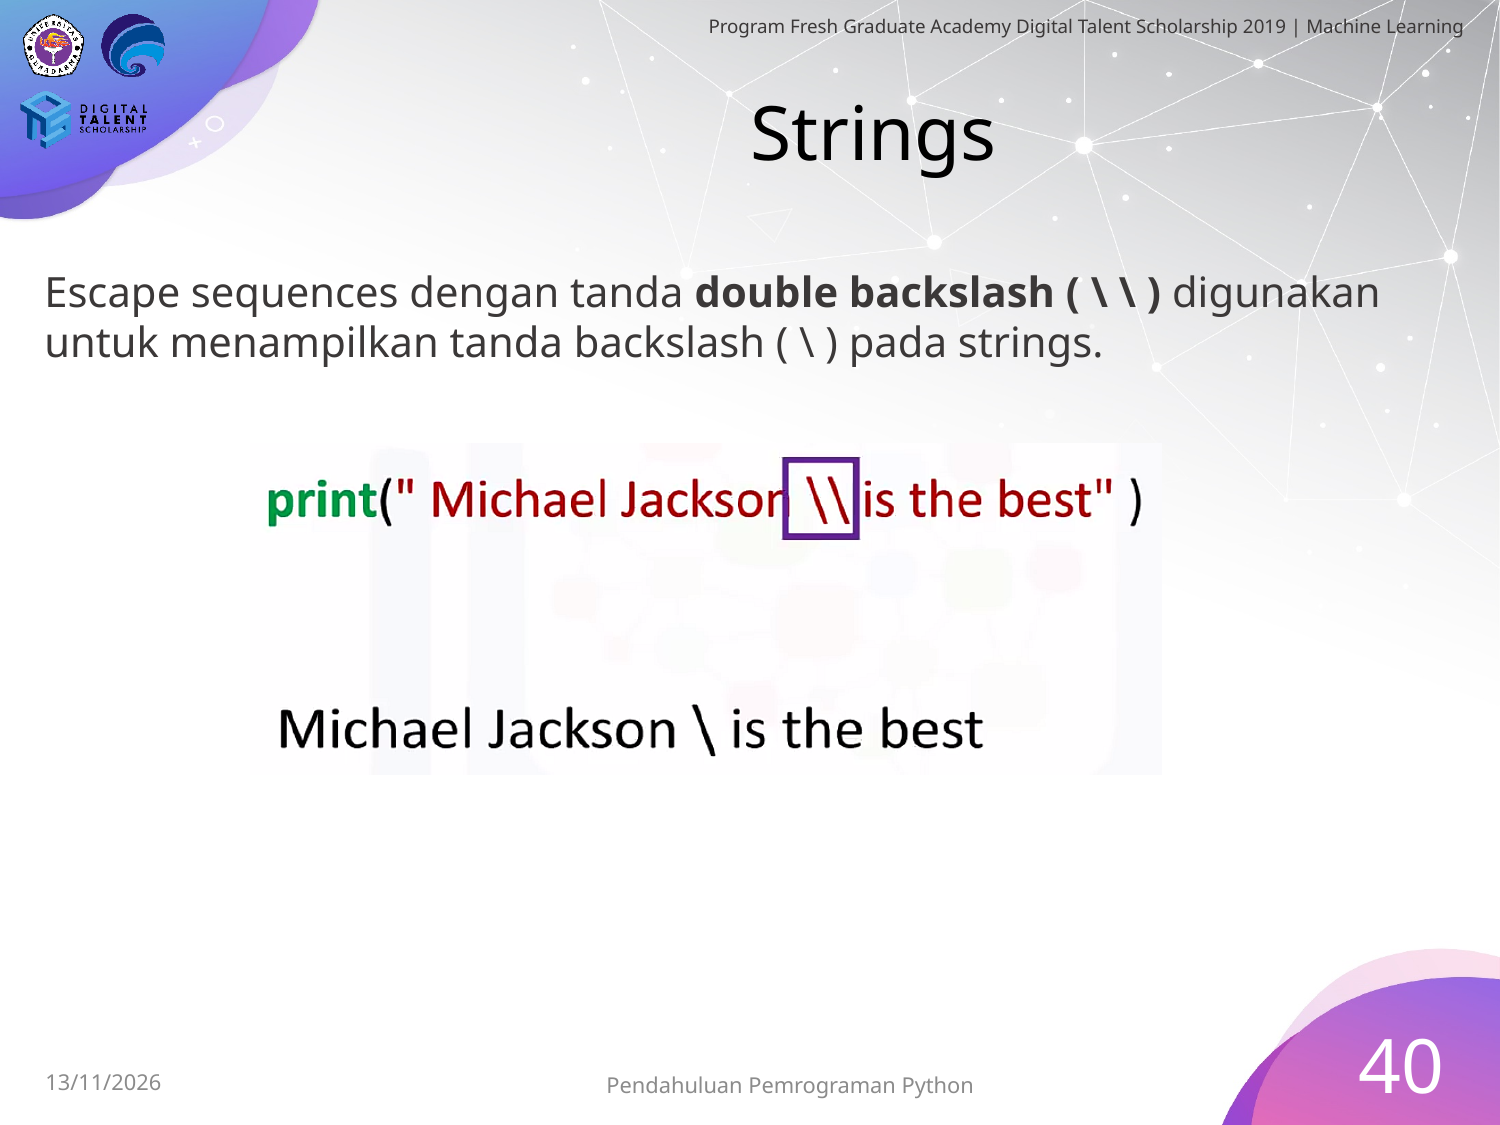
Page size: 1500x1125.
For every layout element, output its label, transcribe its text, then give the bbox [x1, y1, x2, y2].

title Strings [271, 66, 1477, 207]
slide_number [30, 1053, 272, 1114]
footer Pendahuluan Pemrograman Python [386, 1055, 1195, 1114]
picture [0, 0, 1500, 1125]
slide_number 40 [1327, 1025, 1477, 1115]
text_box Escape sequences dengan tanda double backslash ( \ \ ) digunakan untuk menampilkan tanda backslash ( \ ) pada strings. [29, 246, 1476, 386]
